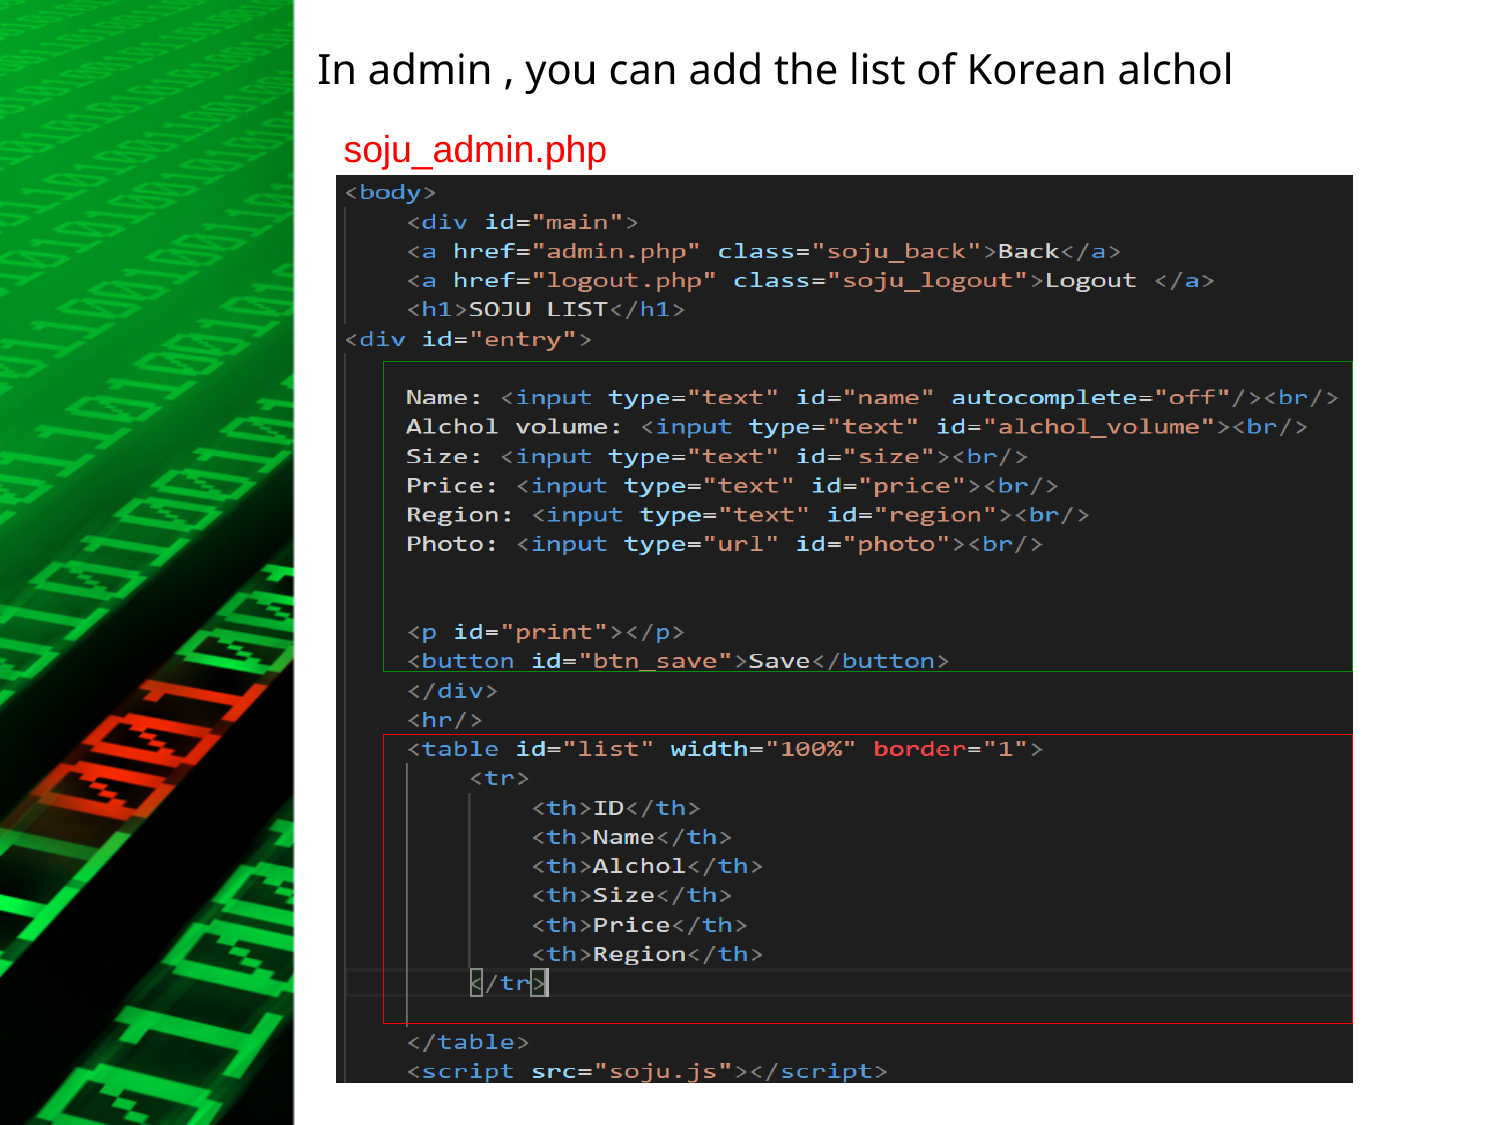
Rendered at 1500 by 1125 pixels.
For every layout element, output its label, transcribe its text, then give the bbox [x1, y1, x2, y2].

picture [0, 0, 1500, 1125]
title In admin , you can add the list of Korean alchol [302, 8, 1440, 127]
text_box soju_admin.php [328, 117, 623, 178]
